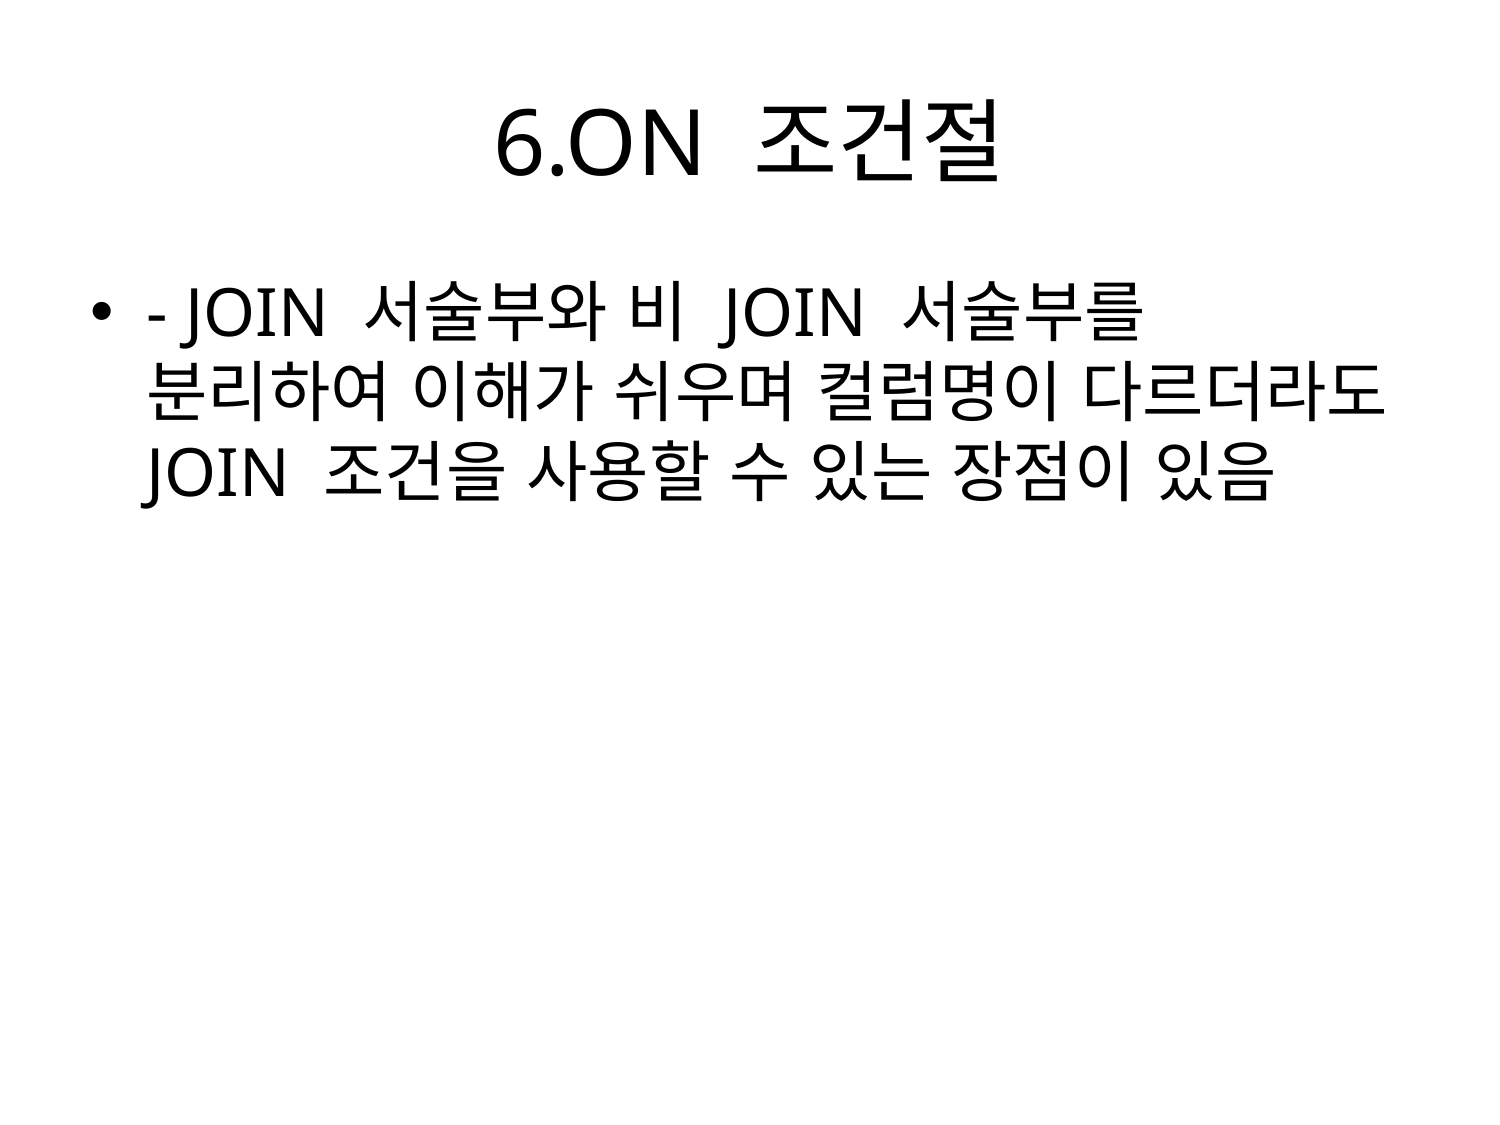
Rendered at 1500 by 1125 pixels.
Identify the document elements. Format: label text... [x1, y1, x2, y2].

list - JOIN 서술부와 비 JOIN 서술부를 분리하여 이해가 쉬우며 컬럼명이 다르더라도 JOIN 조건을 사용할 수 있는 장점이 있음 [75, 262, 1425, 1005]
title 6.ON 조건절 [75, 45, 1425, 233]
